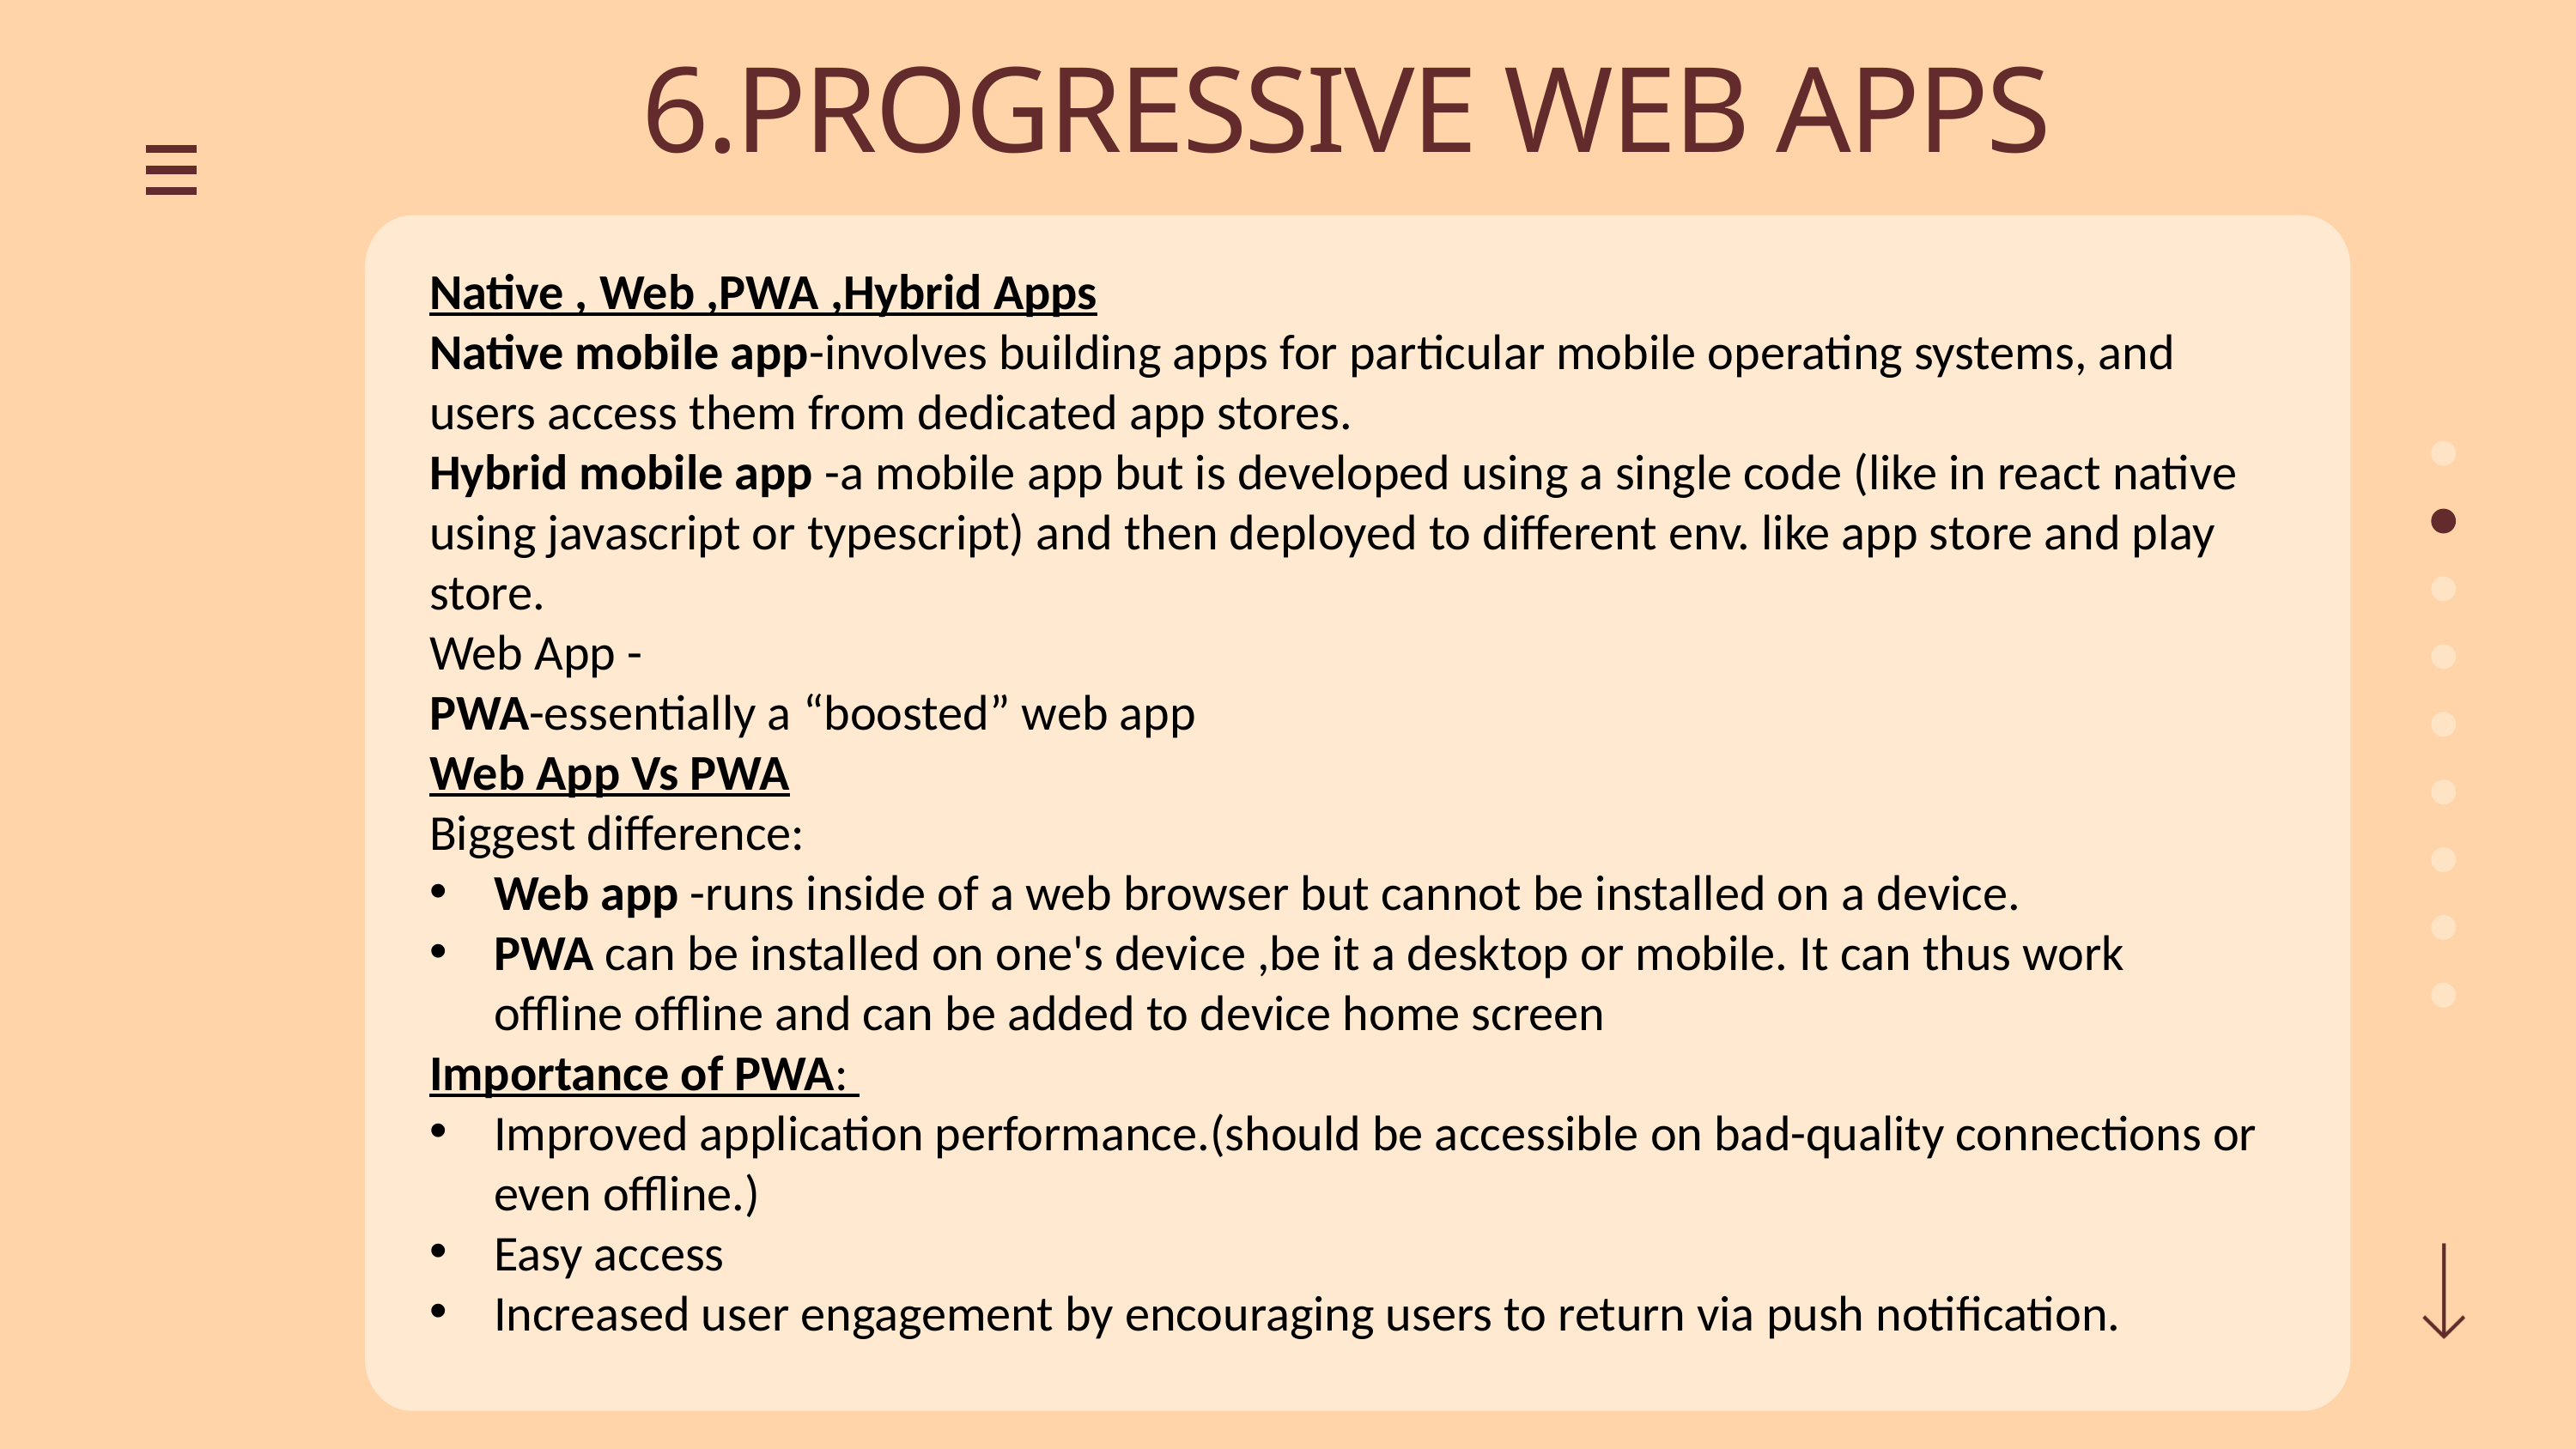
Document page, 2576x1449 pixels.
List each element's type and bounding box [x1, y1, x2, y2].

text_box [146, 144, 197, 196]
text_box [2431, 440, 2457, 1008]
picture [2395, 1244, 2492, 1338]
text_box [343, 21, 2351, 1411]
